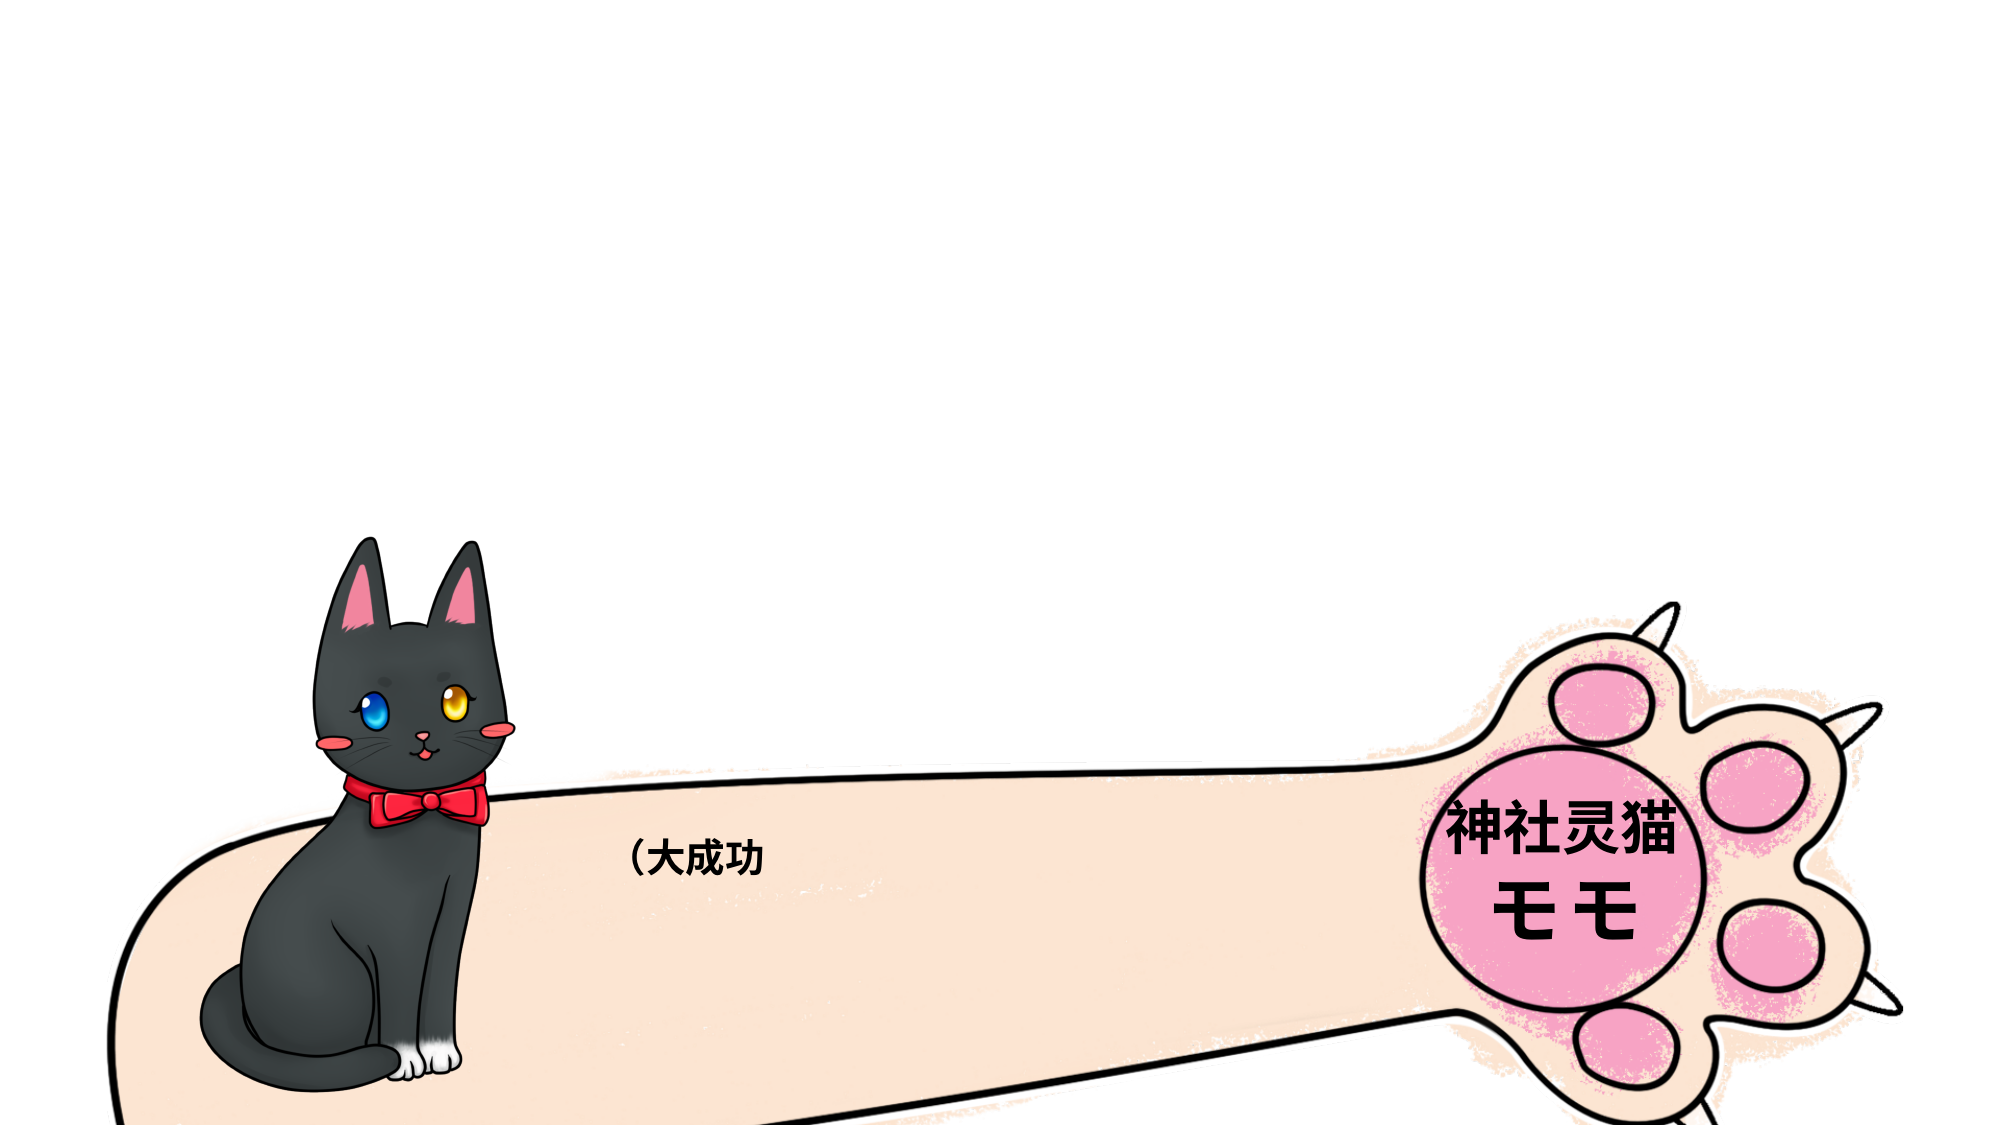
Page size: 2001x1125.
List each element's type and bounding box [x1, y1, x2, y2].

text_box [0, 520, 2000, 1125]
